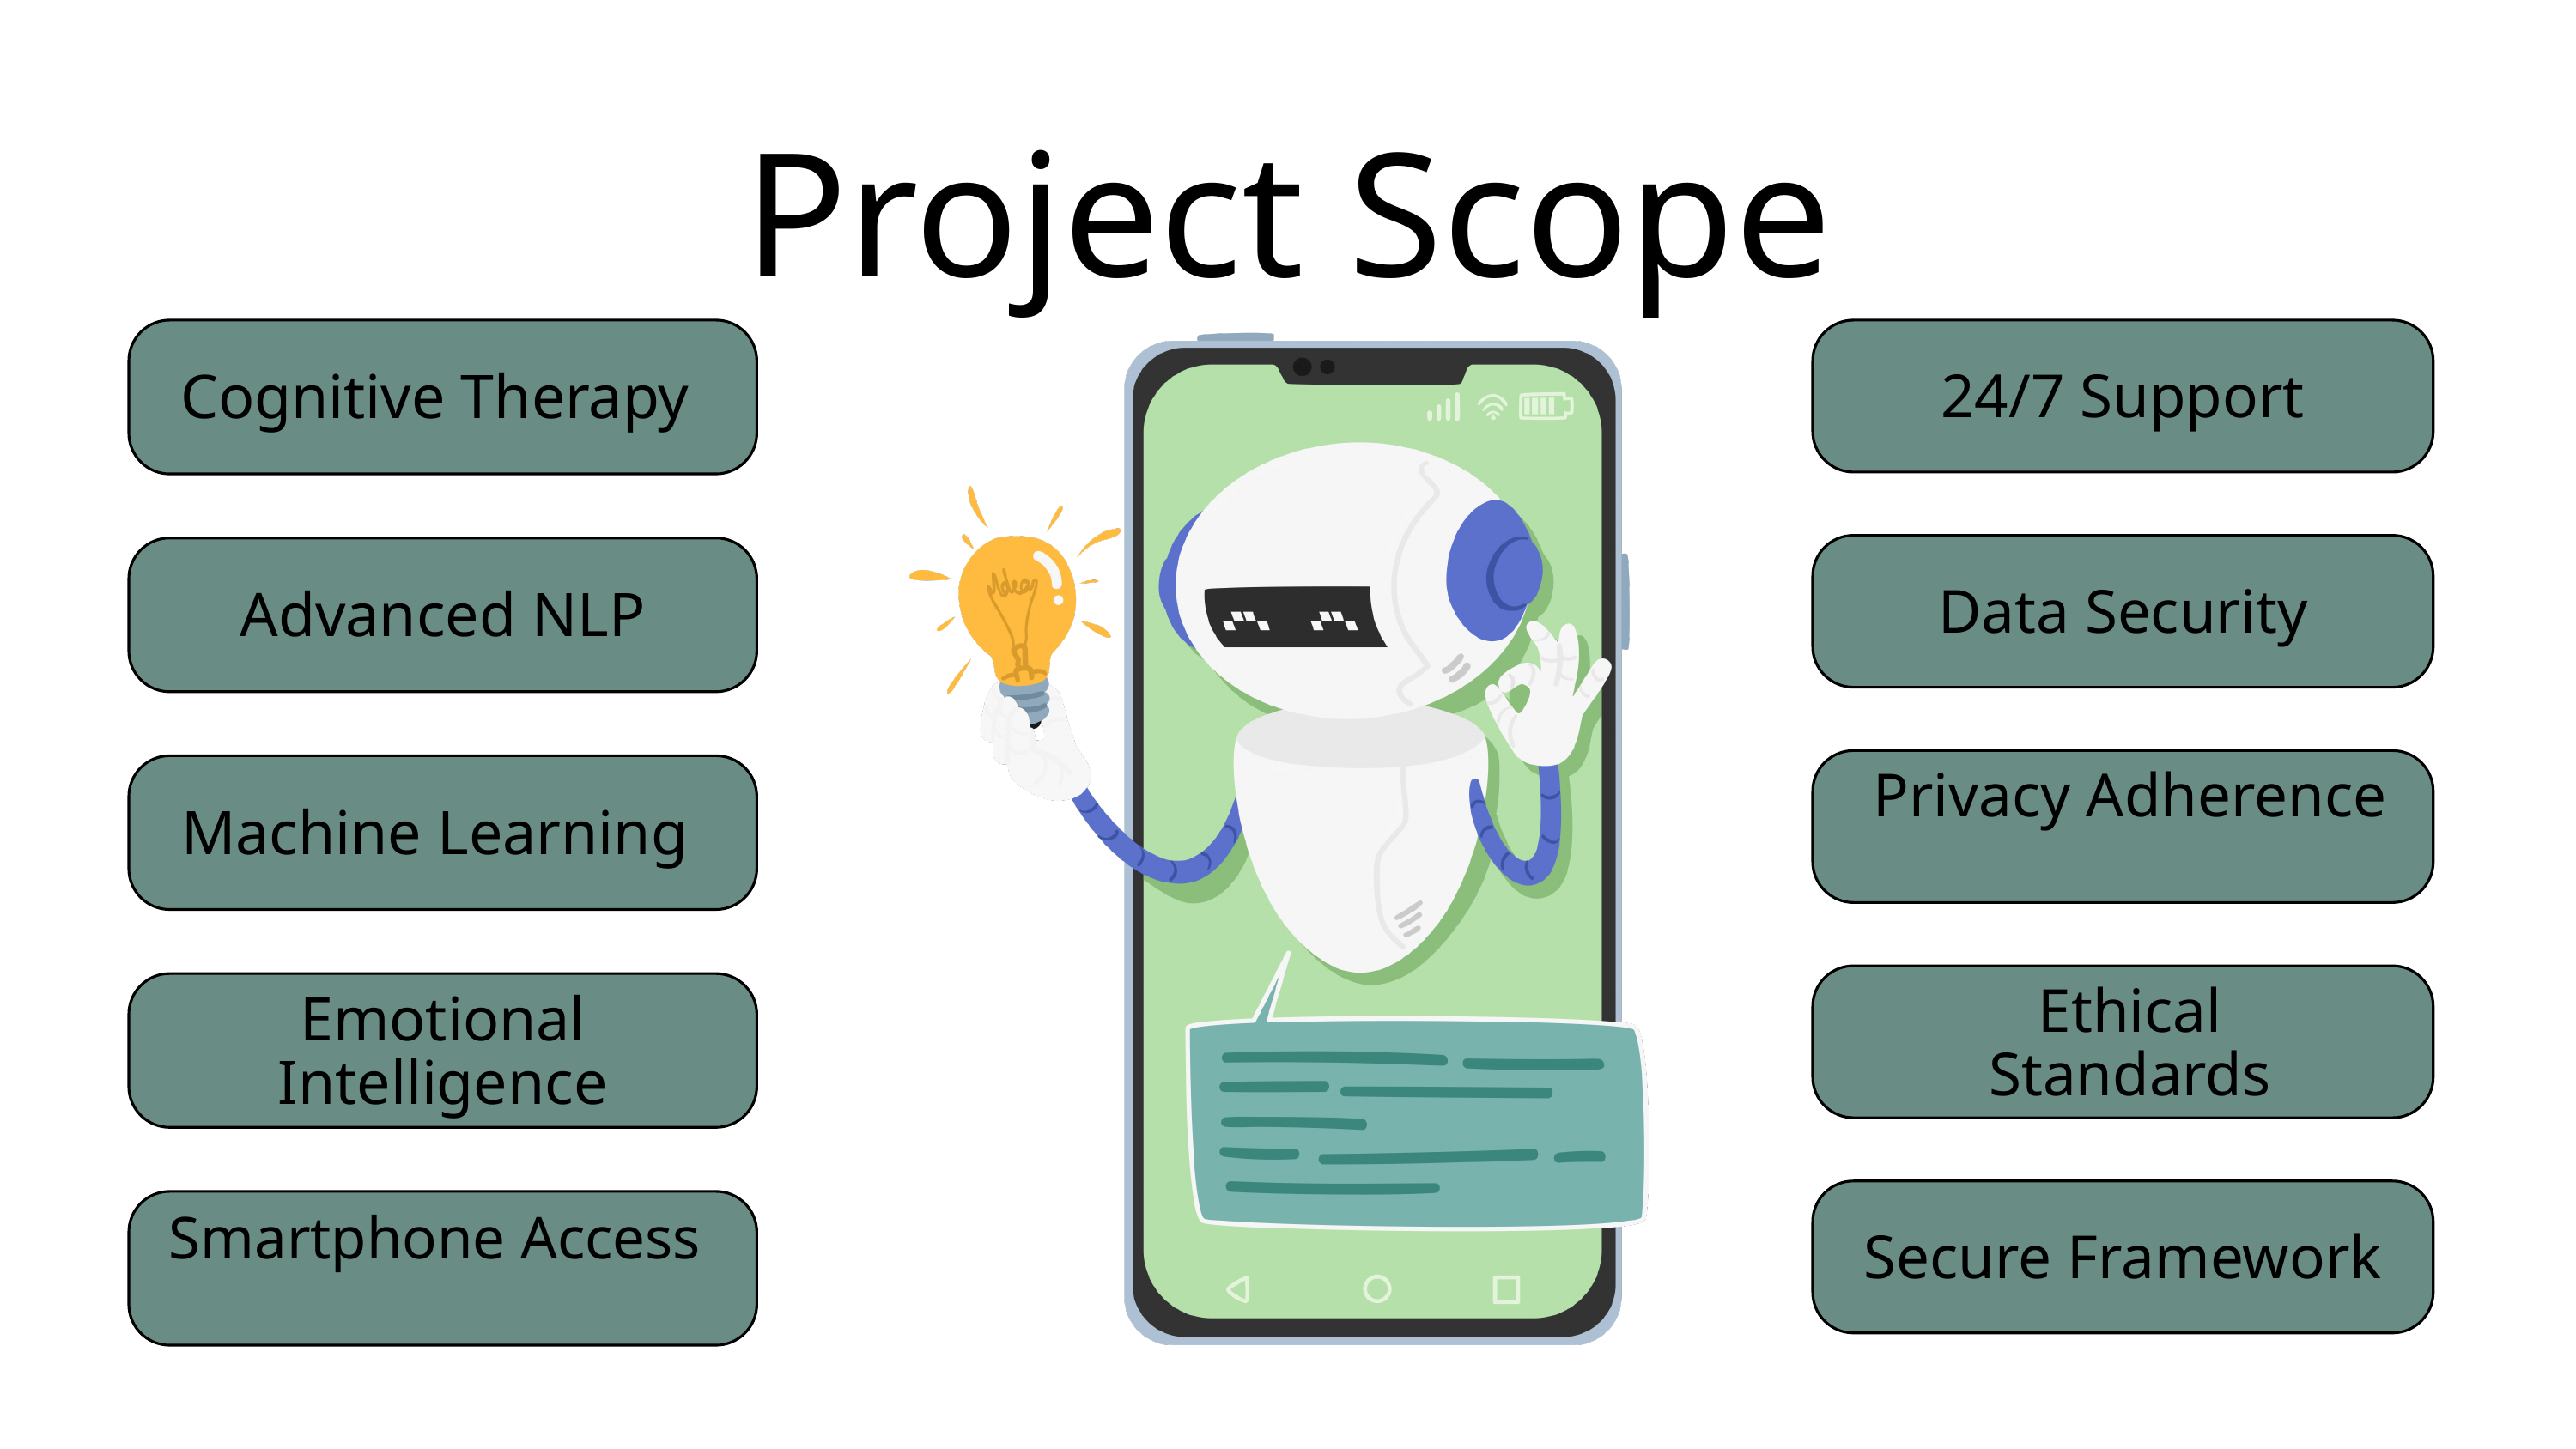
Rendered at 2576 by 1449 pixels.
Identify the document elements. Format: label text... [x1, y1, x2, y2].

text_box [128, 755, 757, 910]
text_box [1812, 535, 2433, 688]
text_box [128, 973, 757, 1128]
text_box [128, 1191, 757, 1346]
text_box [902, 331, 1649, 1346]
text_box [1812, 1180, 2433, 1334]
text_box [1812, 319, 2433, 473]
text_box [1812, 750, 2433, 903]
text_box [128, 537, 757, 693]
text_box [1812, 965, 2433, 1119]
text_box Project Scope [144, 137, 2432, 312]
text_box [128, 319, 757, 475]
